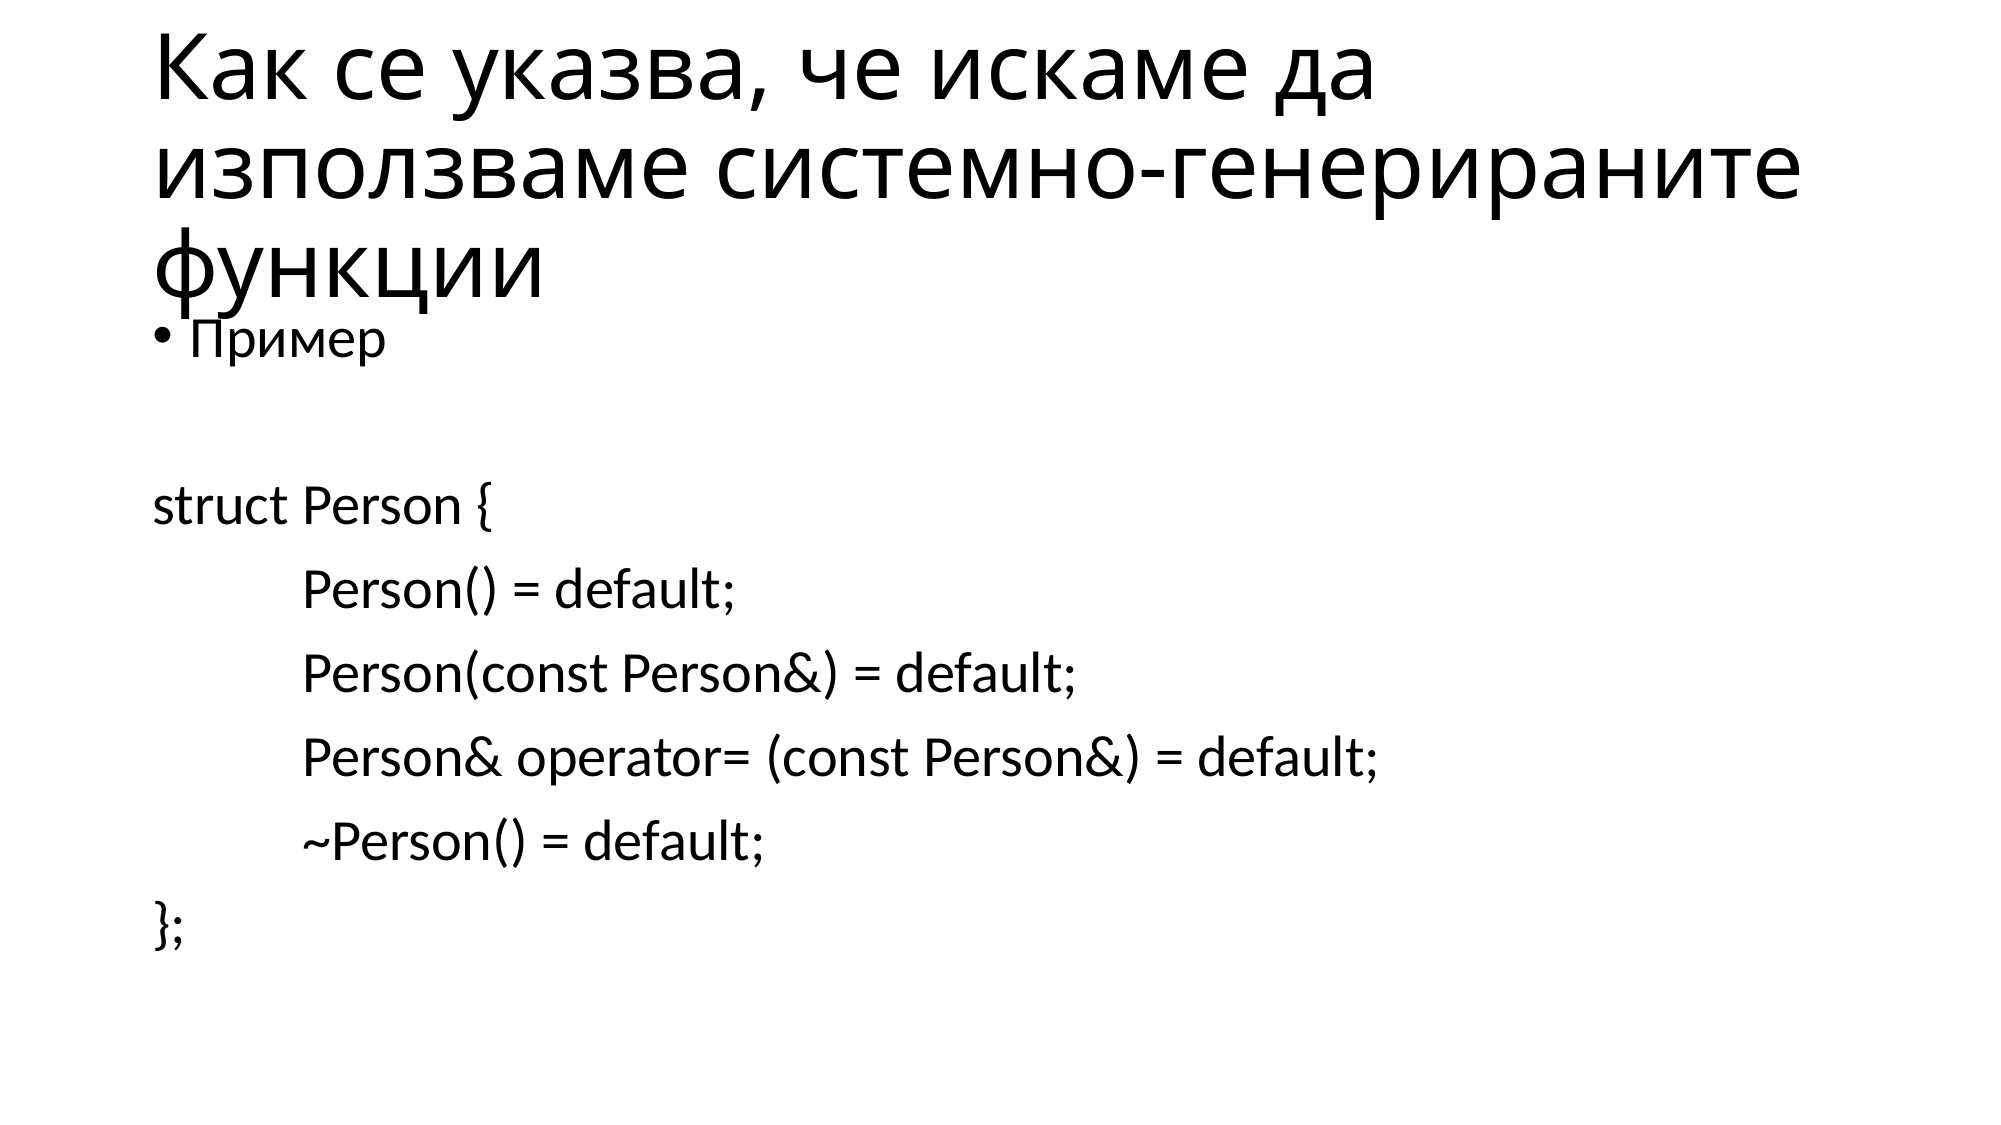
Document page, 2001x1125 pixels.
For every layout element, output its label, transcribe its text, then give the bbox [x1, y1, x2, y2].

list Пример struct Person { Person() = default; Person(const Person&) = default; Person& operator= (const Person&) = default; ~Person() = default; }; [137, 299, 1863, 1014]
title Как се указва, че искаме да използваме системно-генерираните функции [137, 59, 1863, 278]
